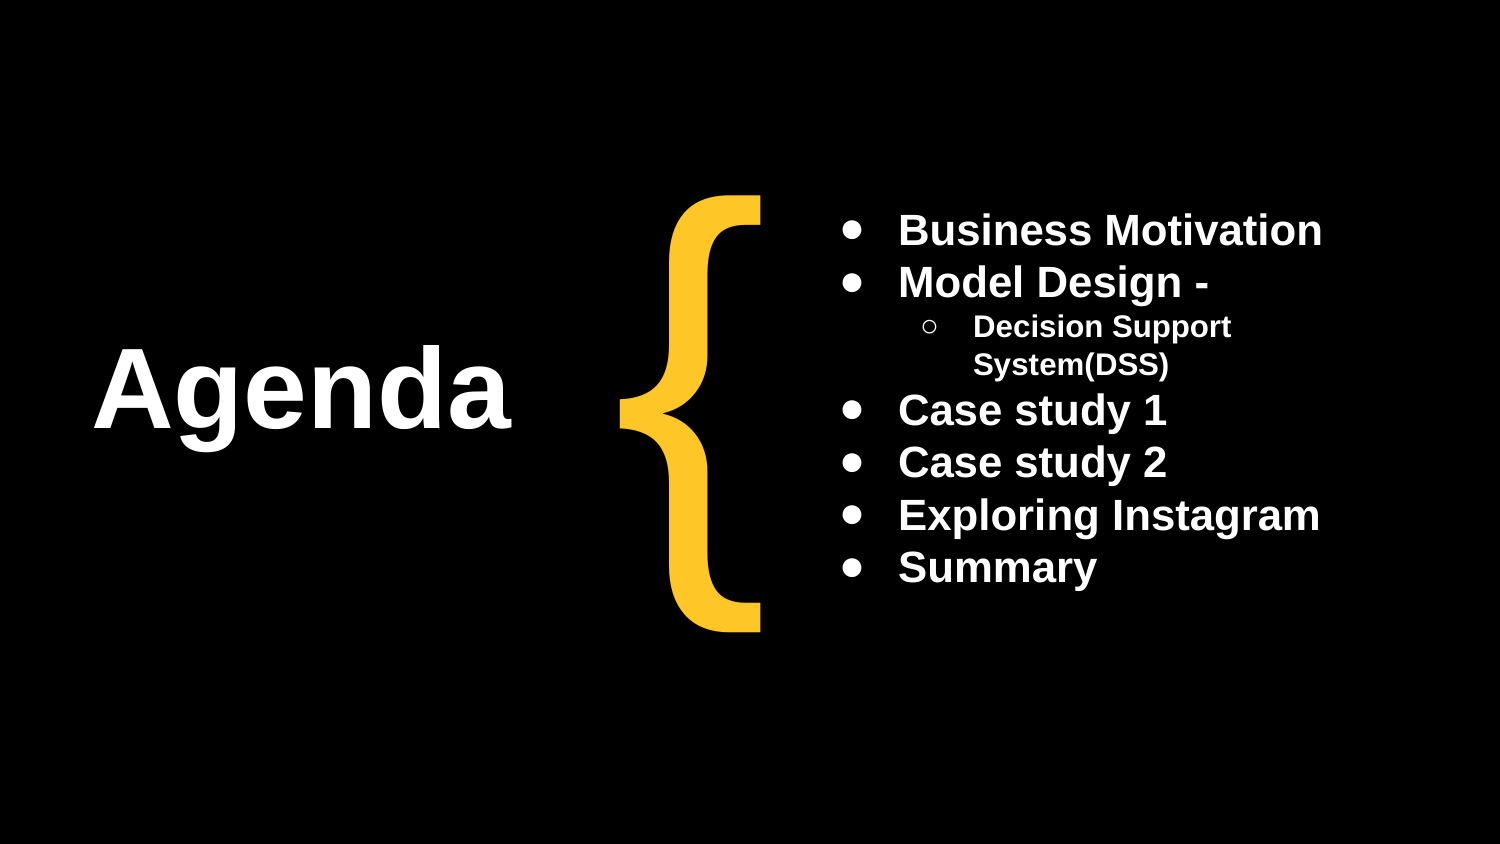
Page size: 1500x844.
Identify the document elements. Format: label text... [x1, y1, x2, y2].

subtitle Business Motivation Model Design - Decision Support System(DSS) Case study 1 Case study 2 Exploring Instagram Summary [808, 170, 1397, 623]
title Agenda [76, 335, 534, 430]
